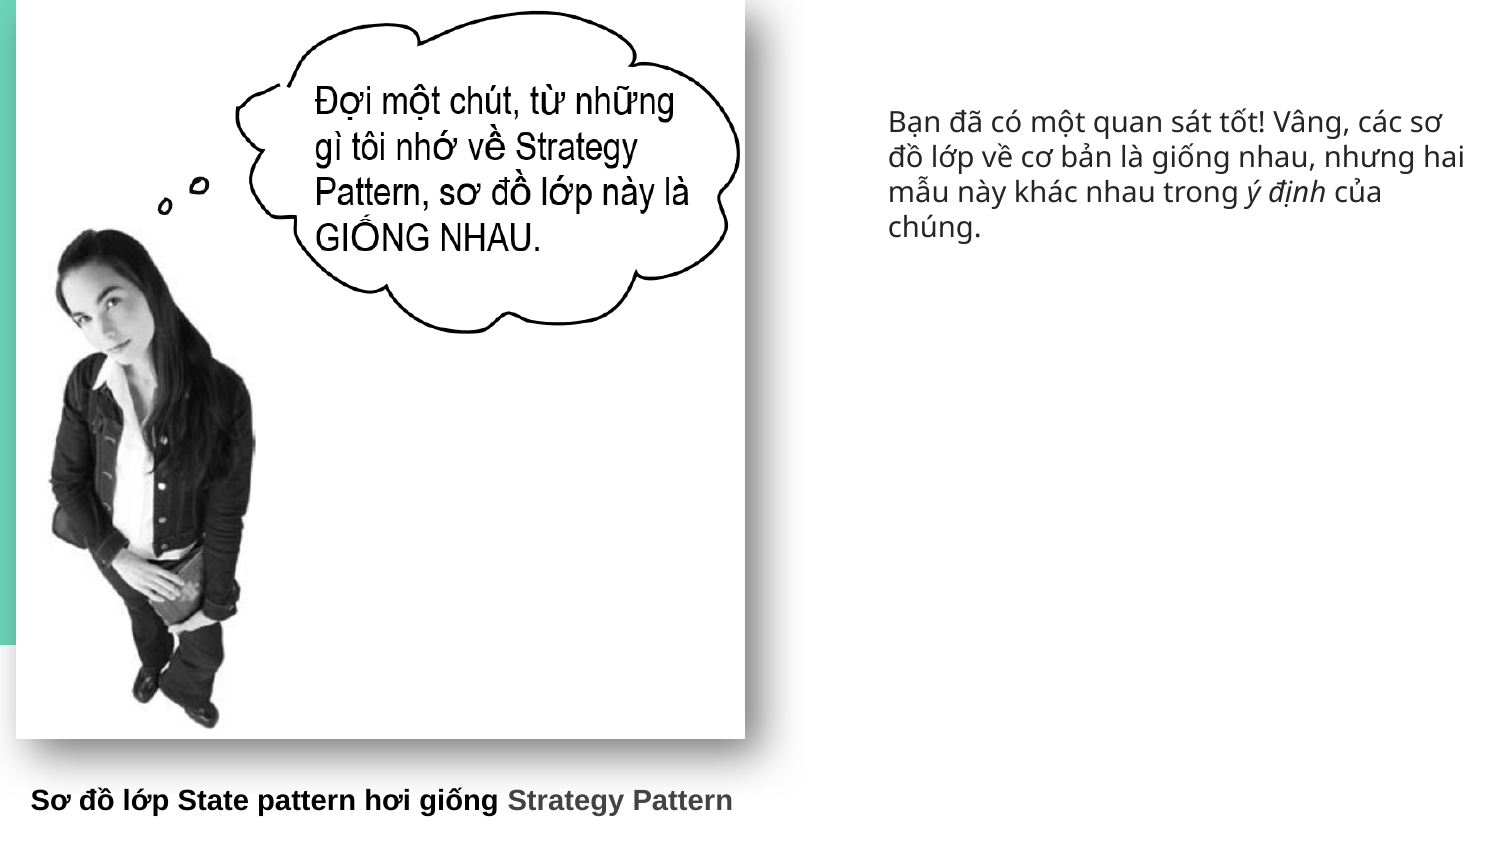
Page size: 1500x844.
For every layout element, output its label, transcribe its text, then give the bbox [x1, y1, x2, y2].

text_box Bạn đã có một quan sát tốt! Vâng, các sơ đồ lớp về cơ bản là giống nhau, nhưng hai mẫu này khác nhau trong ý định của chúng. [873, 95, 1484, 251]
picture [15, 0, 745, 739]
text_box Sơ đồ lớp State pattern hơi giống Strategy Pattern [15, 773, 774, 844]
